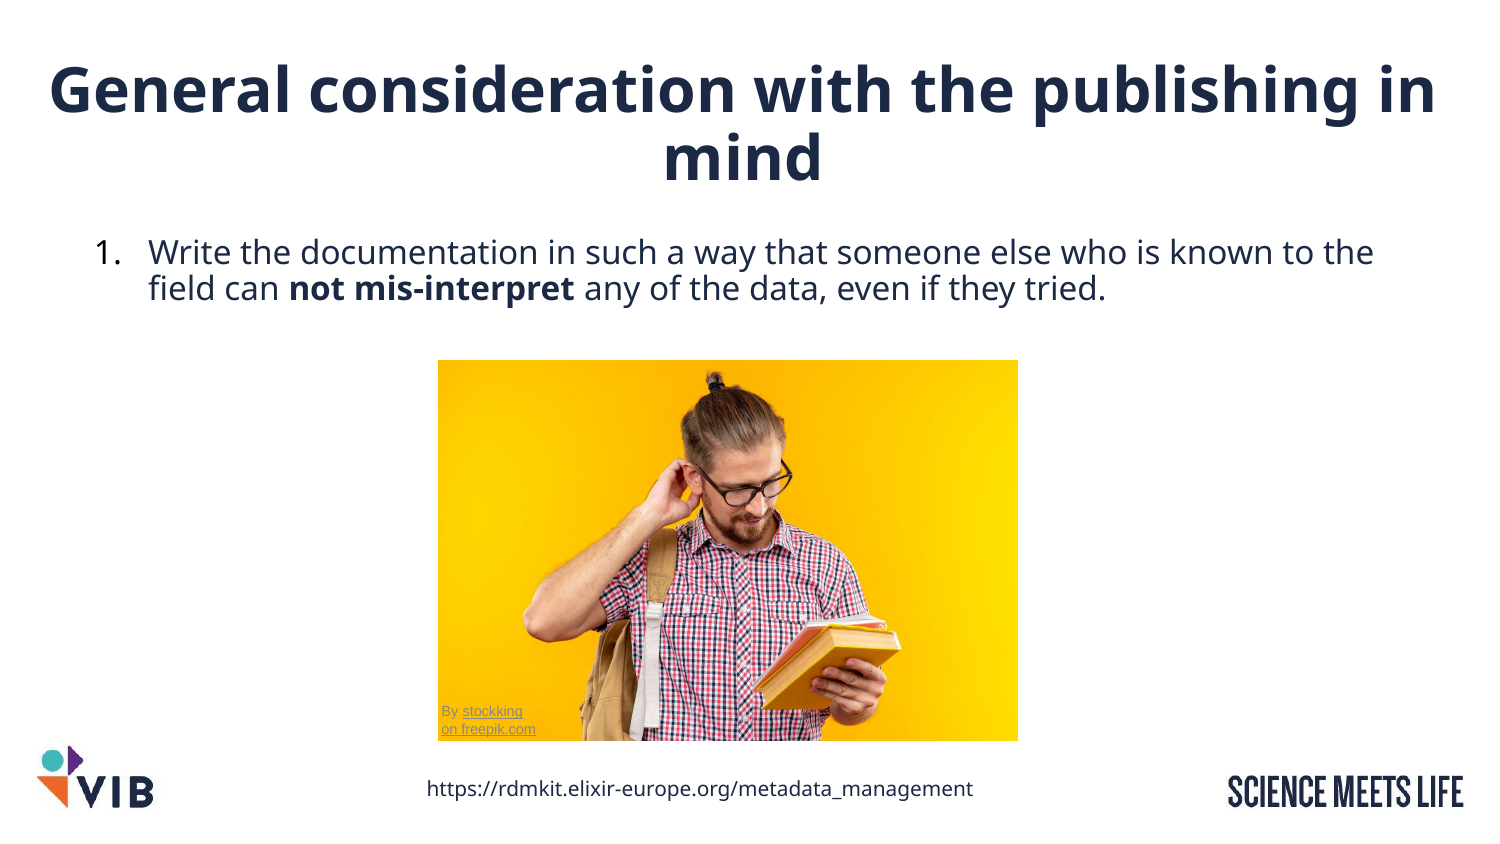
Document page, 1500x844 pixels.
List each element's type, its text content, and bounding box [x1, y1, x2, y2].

text_box By stockking on freepik.com [426, 687, 801, 753]
picture [0, 0, 1500, 844]
list Write the documentation in such a way that someone else who is known to the field can not mis-interpret any of the data, even if they tried. [61, 230, 1422, 373]
text_box https://rdmkit.elixir-europe.org/metadata_management [140, 761, 1204, 819]
title General consideration with the publishing in mind [8, 44, 1479, 208]
